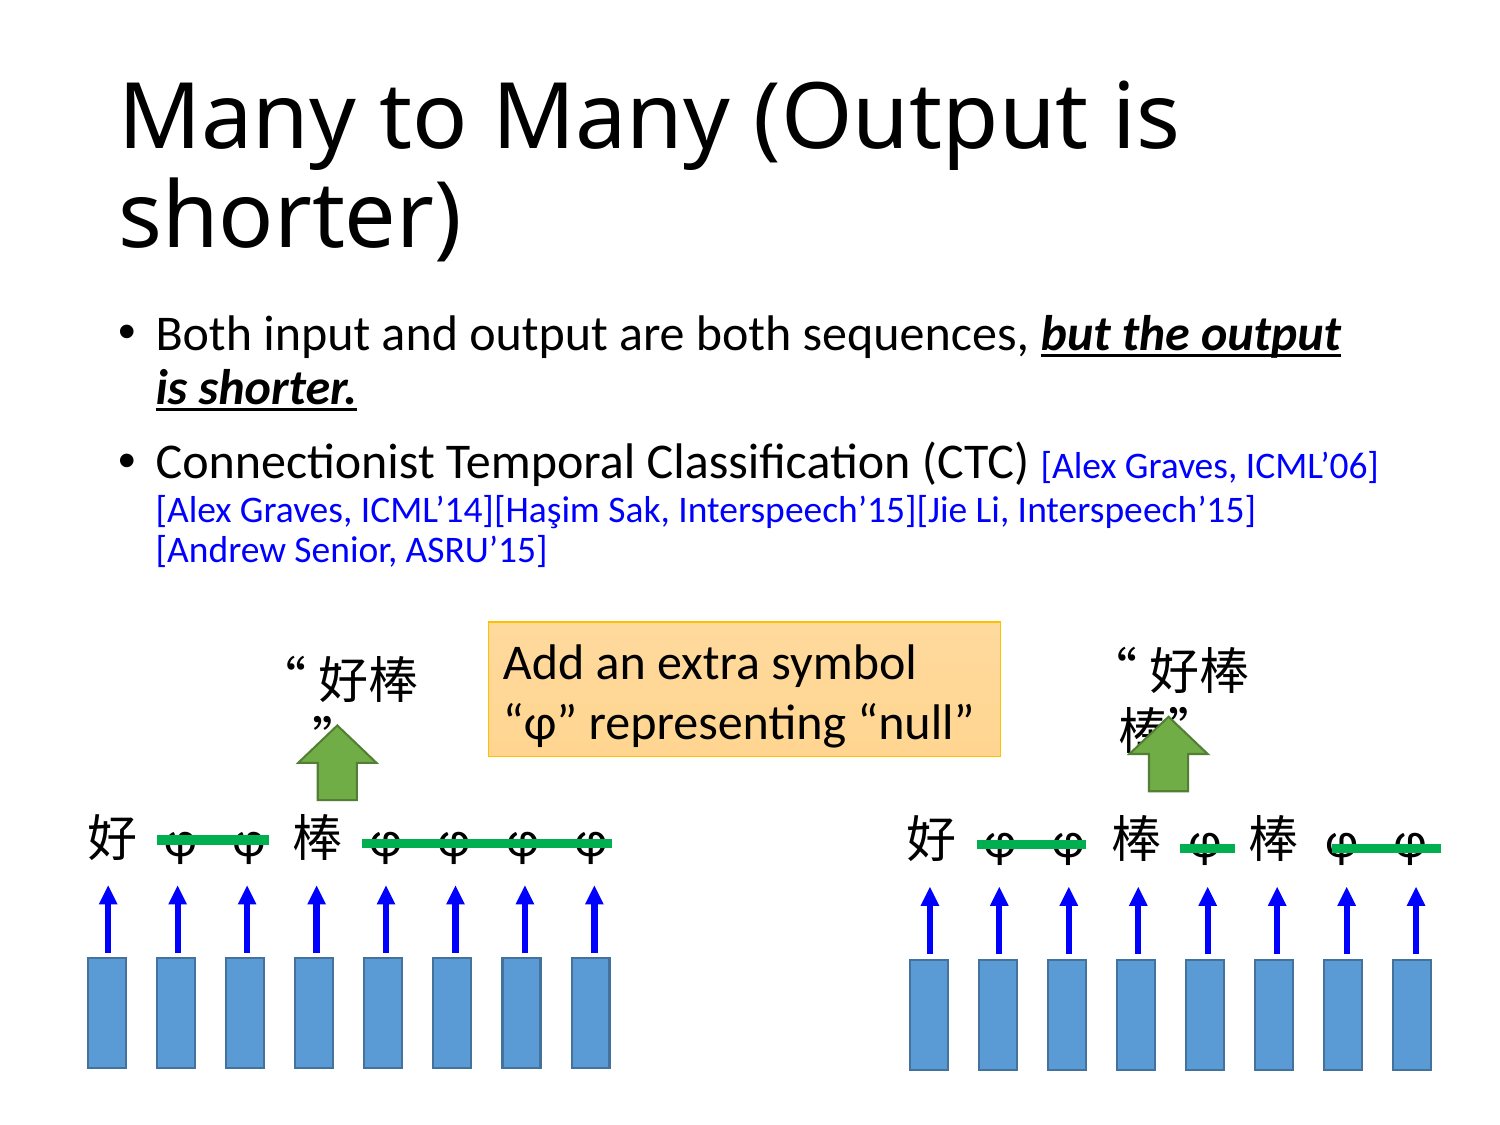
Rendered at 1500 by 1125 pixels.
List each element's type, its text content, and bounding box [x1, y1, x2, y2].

text_box [1126, 715, 1211, 793]
text_box [909, 959, 949, 1071]
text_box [889, 800, 1452, 876]
text_box [87, 957, 127, 1069]
text_box [1392, 959, 1432, 1071]
text_box [1185, 959, 1225, 1071]
text_box [1116, 959, 1156, 1071]
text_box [70, 798, 633, 875]
text_box [295, 724, 380, 798]
title Many to Many (Output is shorter) [103, 59, 1397, 278]
text_box [363, 957, 403, 1069]
text_box “好棒棒” [1055, 632, 1283, 767]
text_box Add an extra symbol “φ” representing “null” [488, 621, 1001, 757]
text_box [1047, 959, 1087, 1071]
text_box [156, 957, 196, 1069]
text_box [1254, 959, 1294, 1071]
text_box “好棒” [223, 640, 451, 776]
text_box [571, 957, 611, 1069]
list Both input and output are both sequences, but the output is shorter. Connectionist Temporal Classification (CTC) [Alex Graves, ICML’06][Alex Graves, ICML’14][Haşim Sak, Interspeech’15][Jie Li, Interspeech’15][Andrew Senior, ASRU’15] [103, 299, 1397, 1014]
text_box [1323, 959, 1363, 1071]
text_box [978, 959, 1018, 1071]
text_box [501, 957, 542, 1069]
text_box [432, 957, 472, 1069]
text_box [225, 957, 265, 1069]
text_box [294, 957, 334, 1069]
